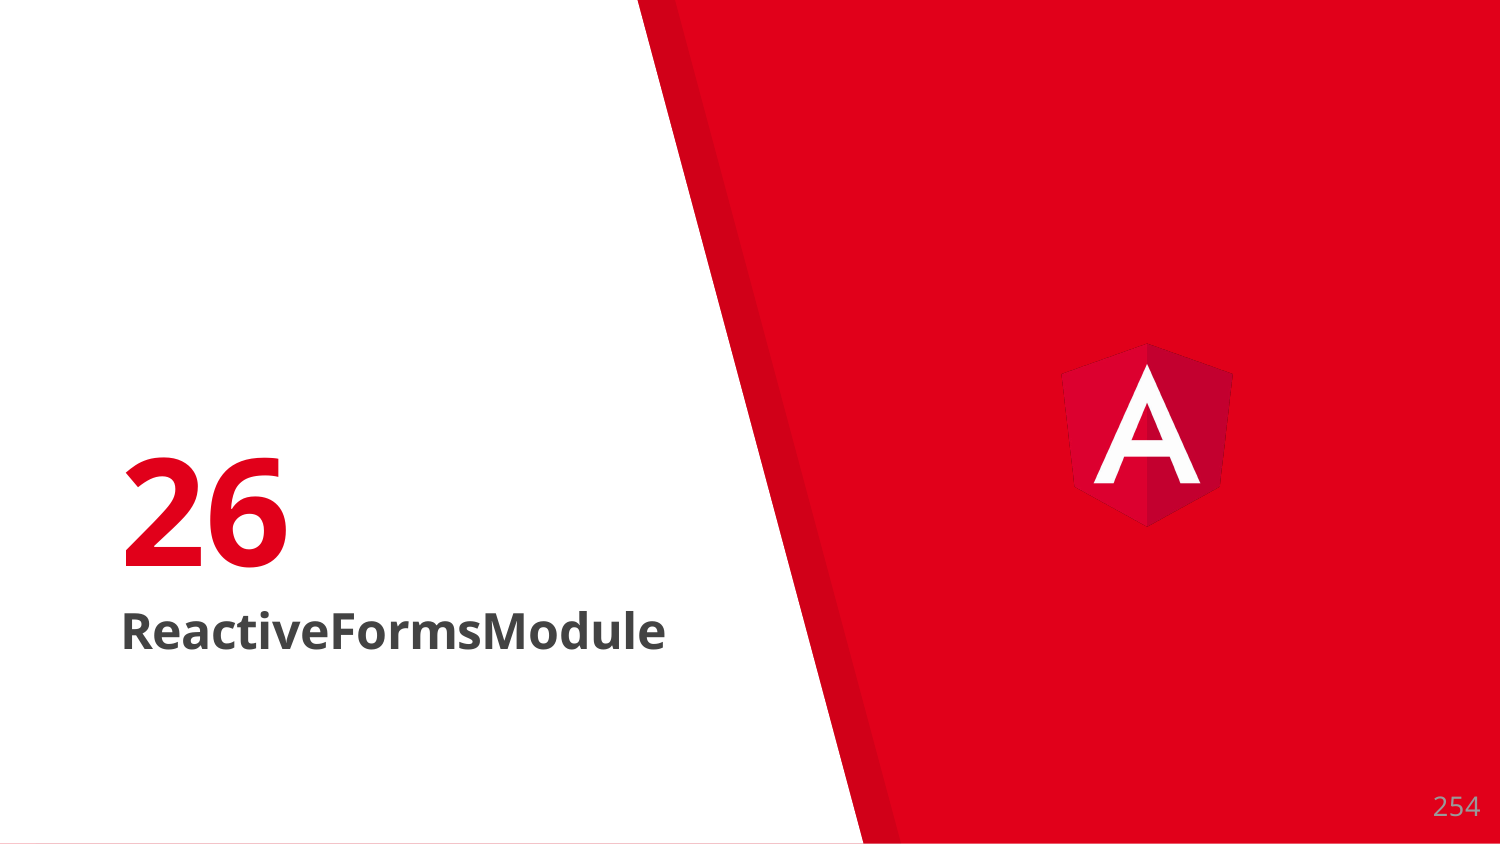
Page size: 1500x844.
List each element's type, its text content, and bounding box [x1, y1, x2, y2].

picture [1032, 315, 1262, 545]
slide_number 252 [1431, 794, 1488, 844]
title 26 ReactiveFormsModule [118, 365, 790, 660]
